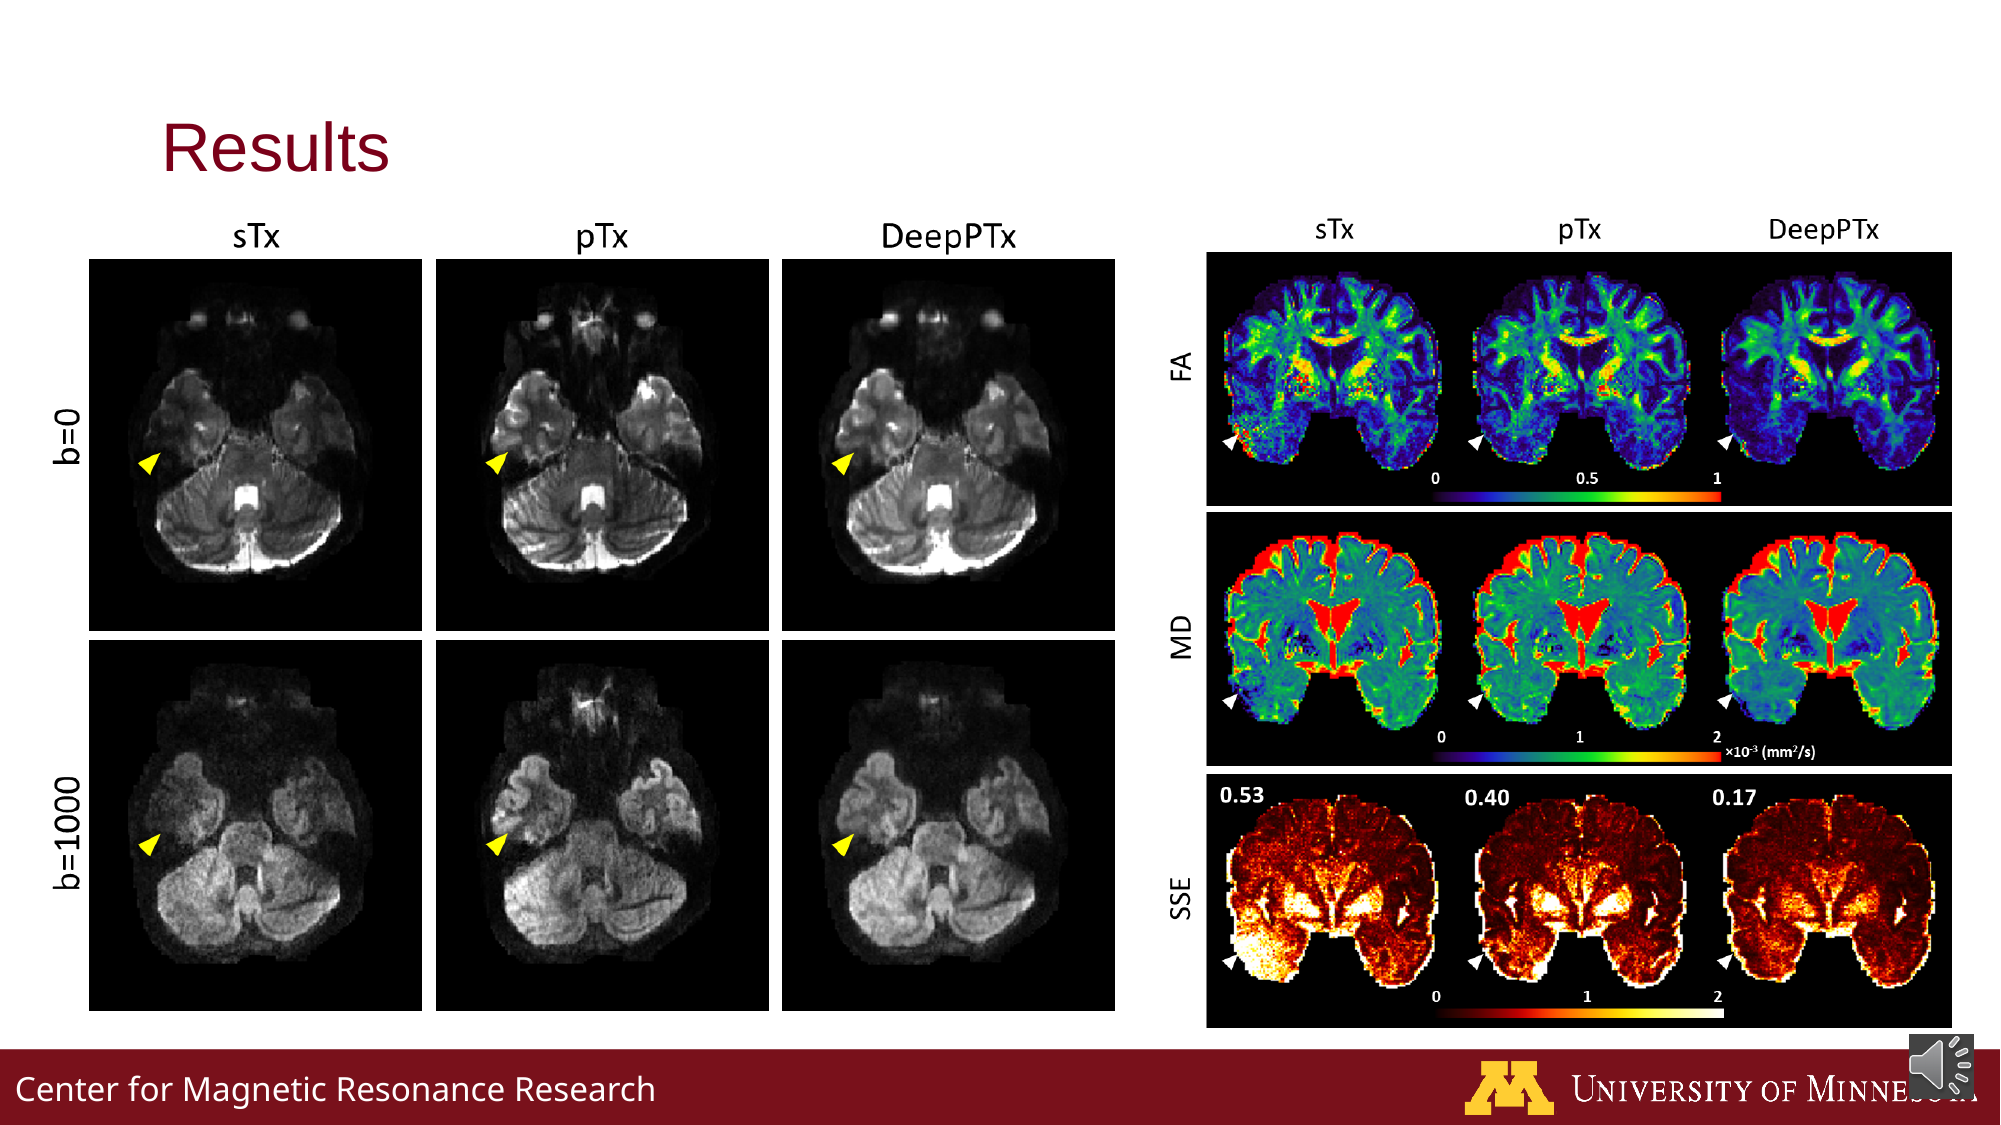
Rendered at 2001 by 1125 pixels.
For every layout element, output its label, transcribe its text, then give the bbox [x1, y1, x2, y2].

title Results [150, 50, 1850, 238]
picture [28, 198, 1115, 1011]
picture [1149, 198, 1952, 1028]
picture [0, 1033, 2000, 1125]
